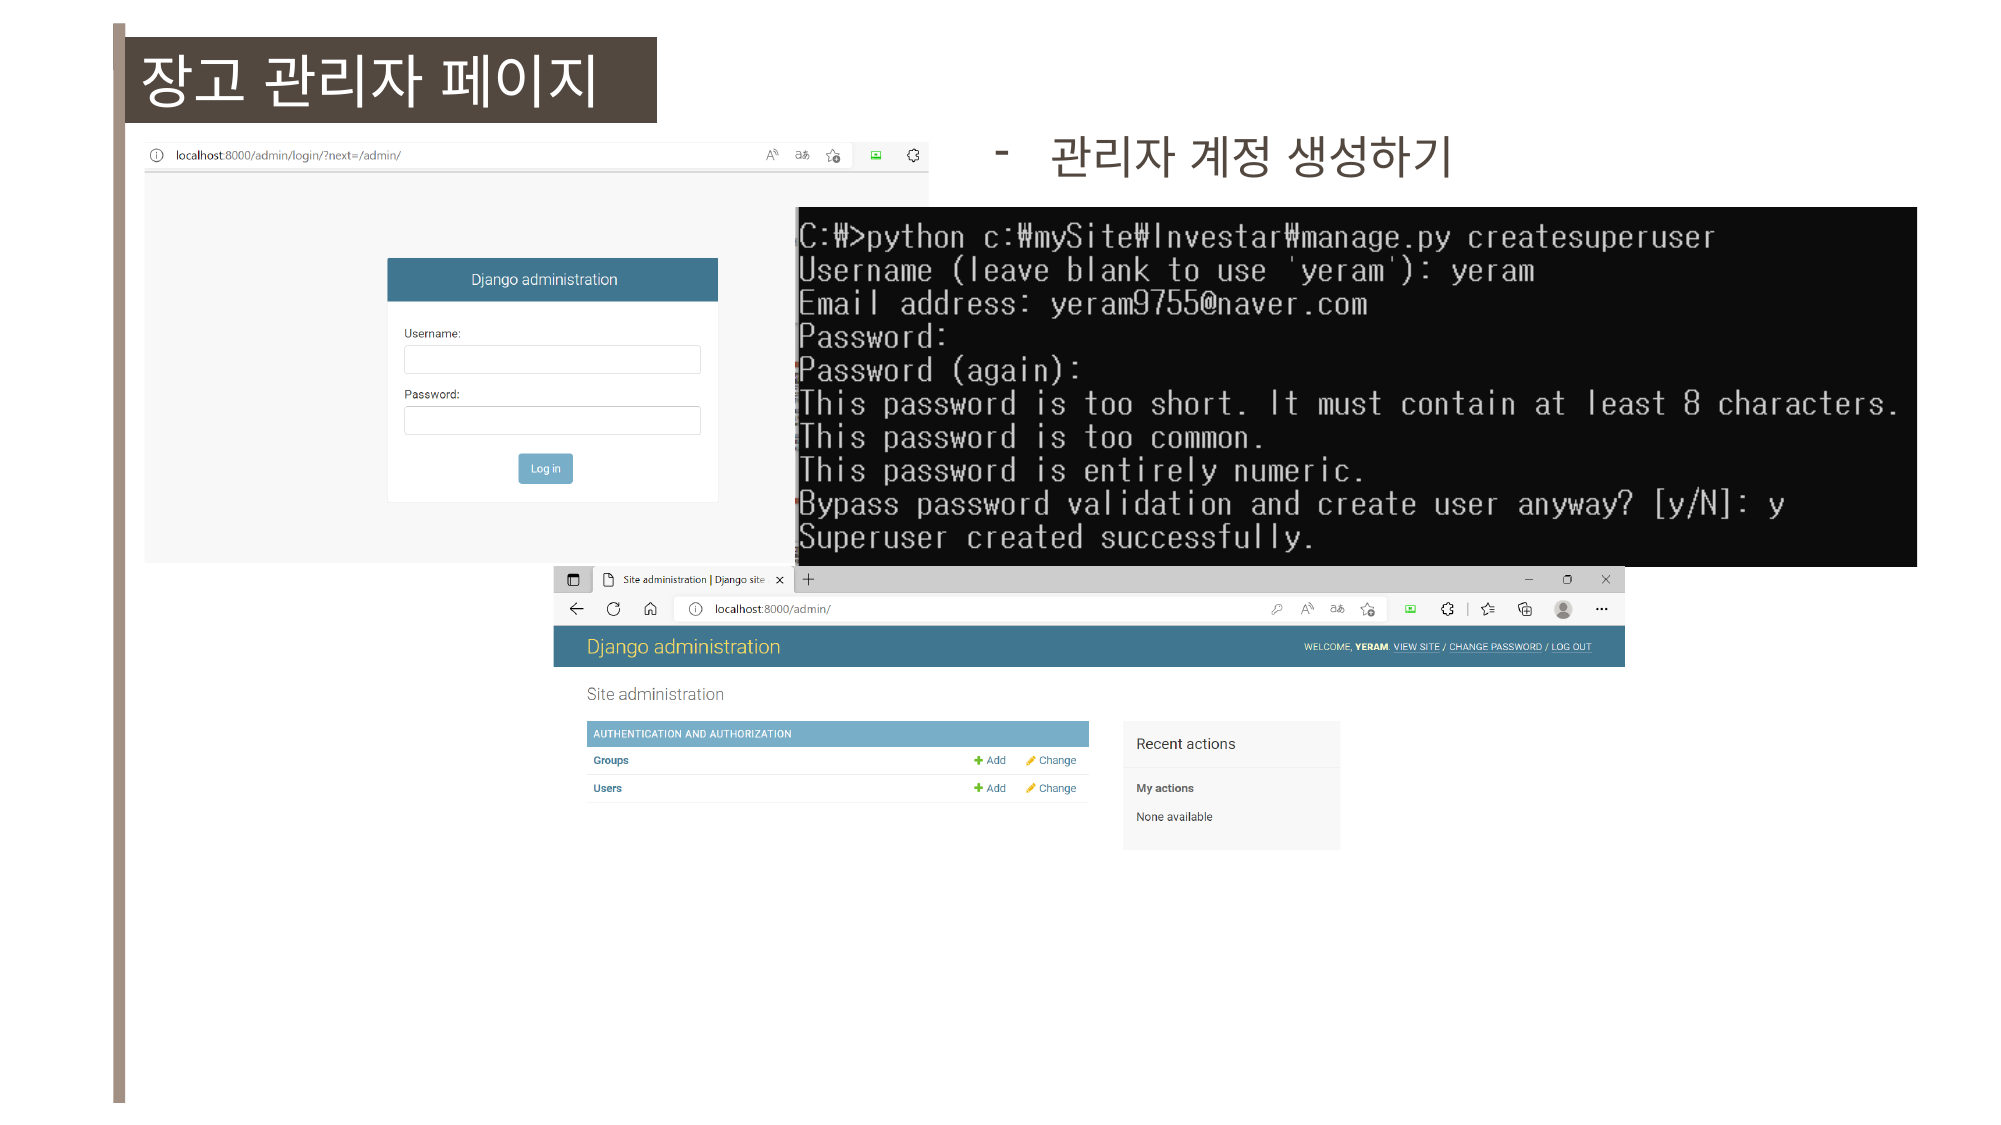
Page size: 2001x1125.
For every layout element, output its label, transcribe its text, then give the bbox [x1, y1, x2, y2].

text_box [112, 23, 126, 1104]
text_box 장고 관리자 페이지 [125, 37, 657, 123]
text_box 관리자 계정 생성하기 [979, 121, 1470, 191]
picture [144, 141, 1918, 1125]
